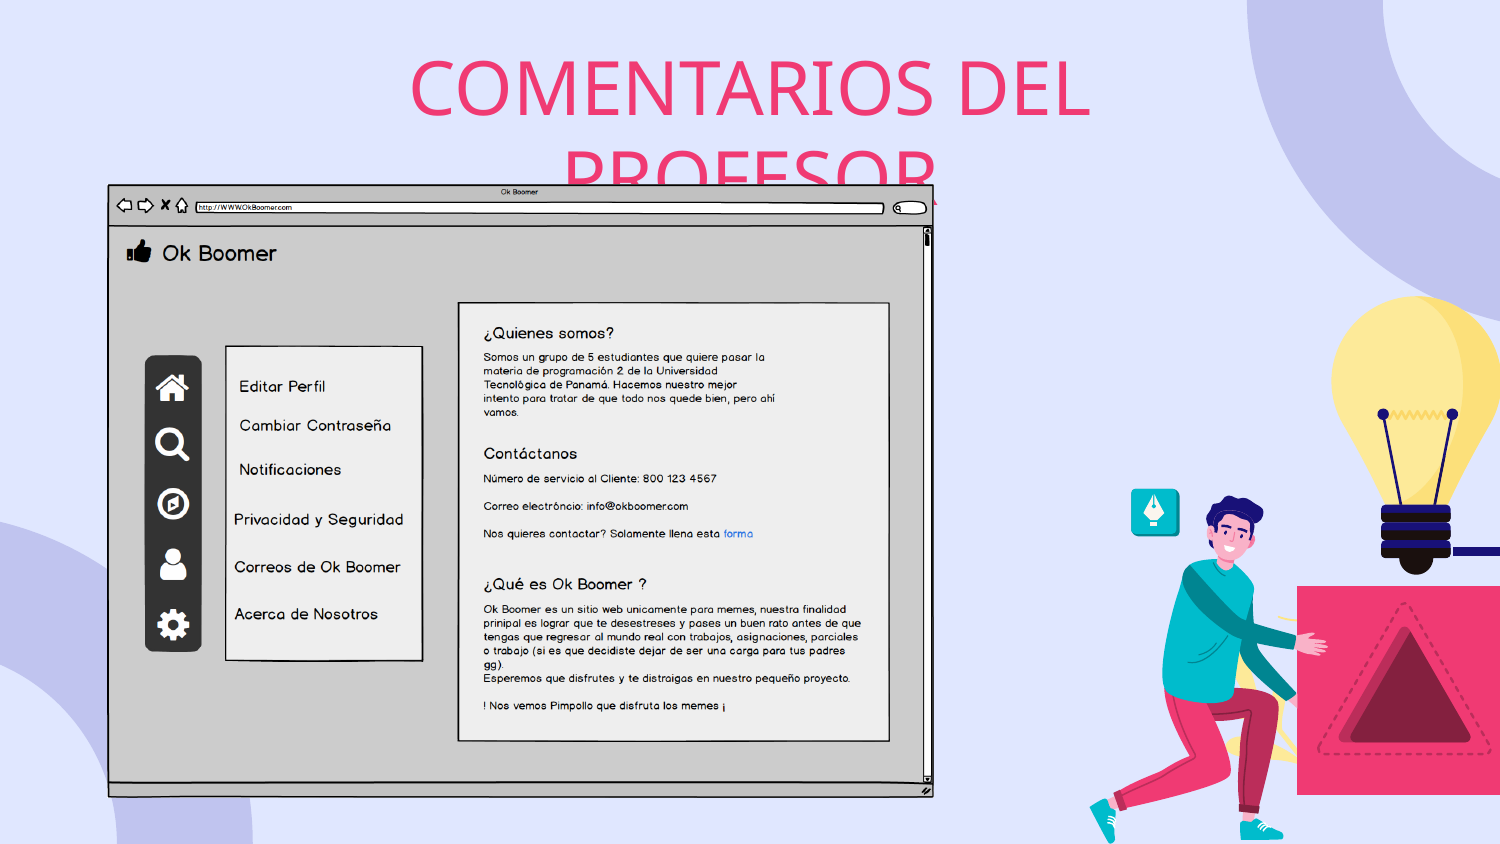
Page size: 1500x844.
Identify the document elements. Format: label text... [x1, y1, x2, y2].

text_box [1089, 295, 1500, 844]
picture [107, 183, 934, 798]
title COMENTARIOS DEL PROFESOR [250, 25, 1250, 155]
